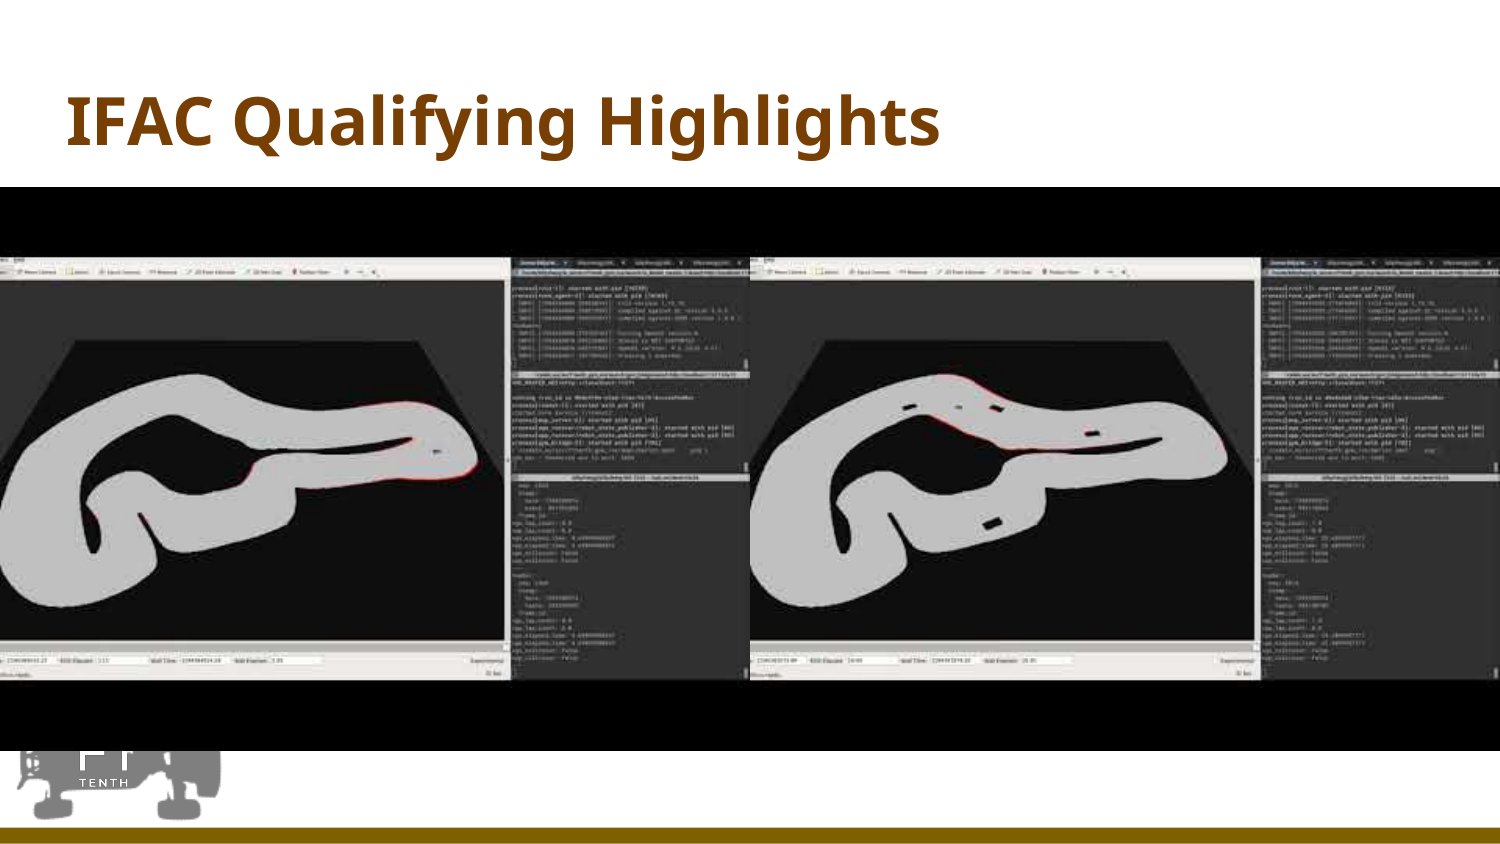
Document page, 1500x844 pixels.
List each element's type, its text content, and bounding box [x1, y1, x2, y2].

title IFAC Qualifying Highlights [51, 64, 1449, 167]
picture [0, 187, 1500, 787]
